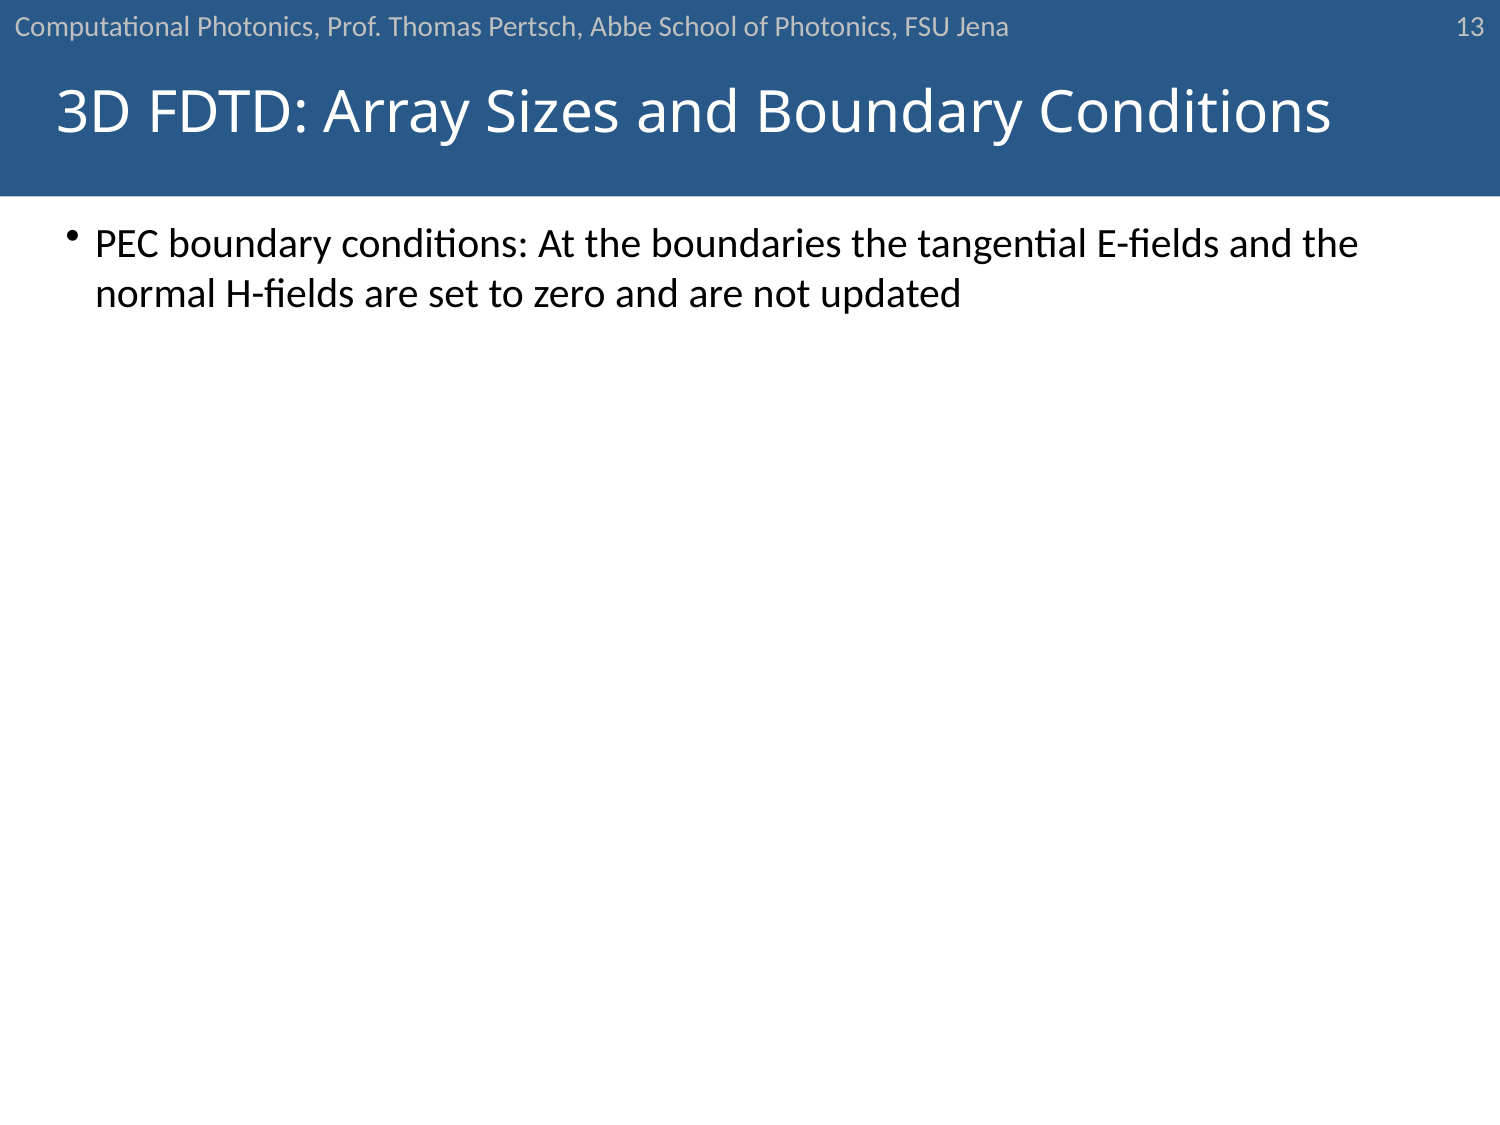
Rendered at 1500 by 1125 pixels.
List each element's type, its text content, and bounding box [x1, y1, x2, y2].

slide_number 13 [1376, 0, 1500, 79]
title 3D FDTD: Array Sizes and Boundary Conditions [41, 66, 1500, 152]
list PEC boundary conditions: At the boundaries the tangential E-fields and the normal H-fields are set to zero and are not updated [50, 208, 1450, 1096]
